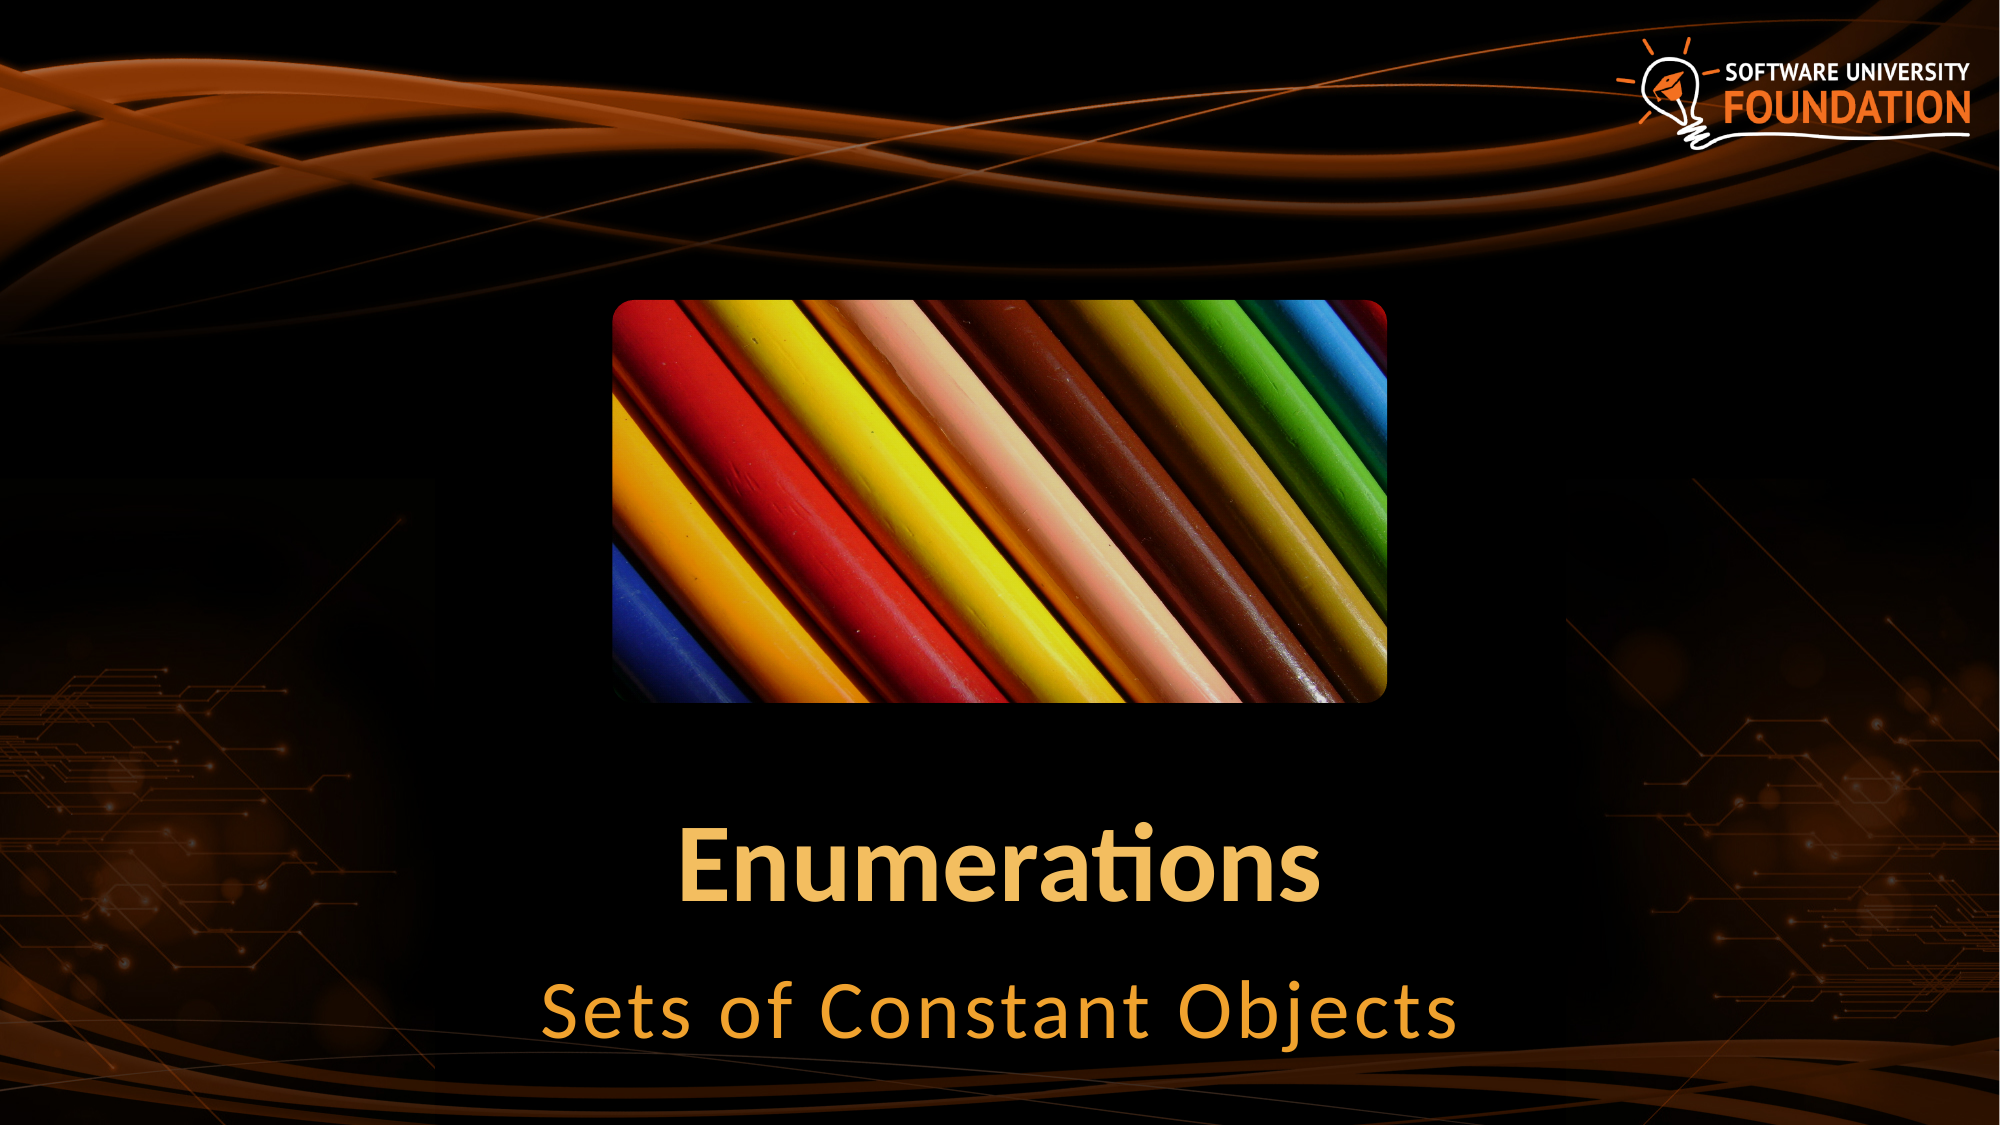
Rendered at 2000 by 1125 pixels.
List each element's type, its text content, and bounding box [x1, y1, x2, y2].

title Enumerations [149, 796, 1850, 932]
text_box [611, 298, 1389, 705]
picture [0, 0, 2000, 1125]
list Sets of Constant Objects [149, 944, 1850, 1063]
